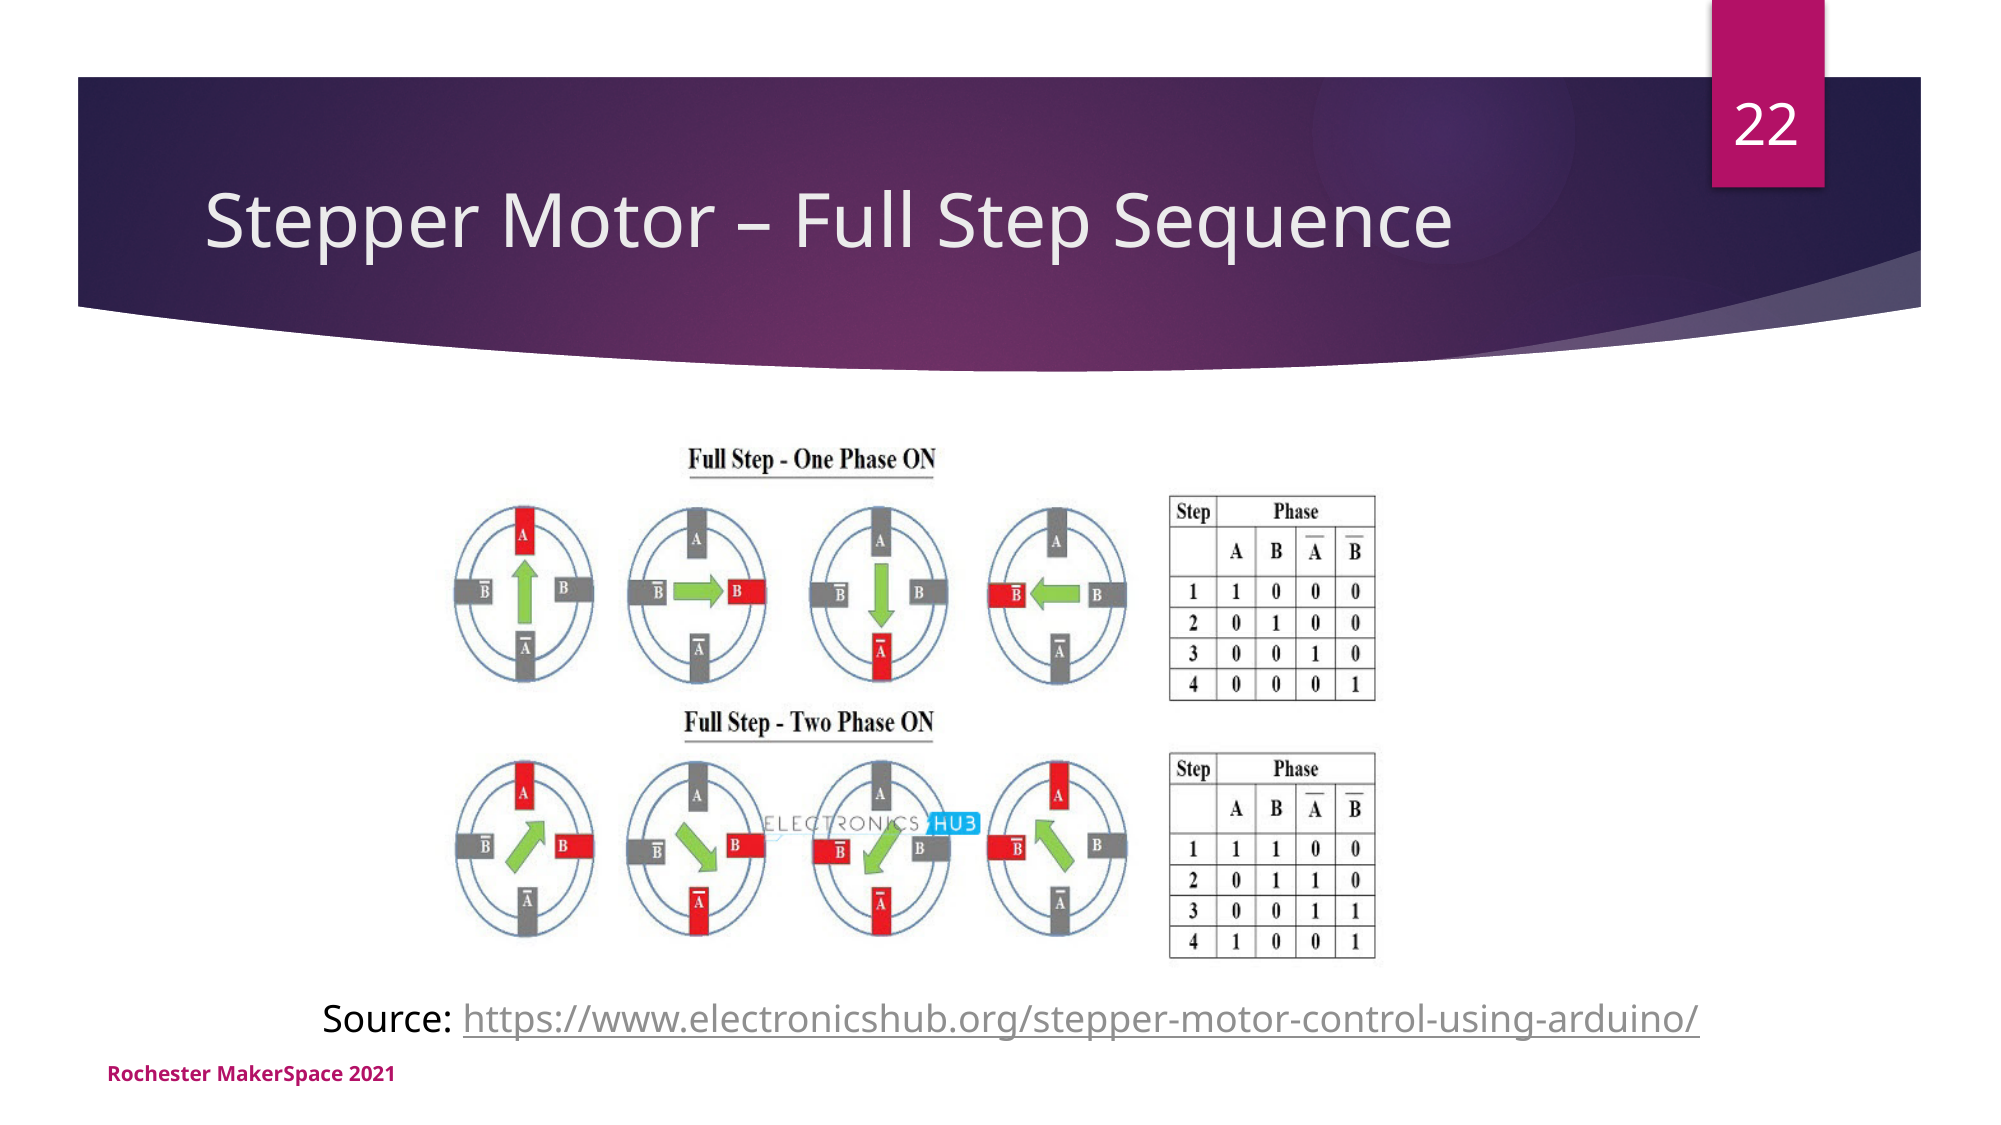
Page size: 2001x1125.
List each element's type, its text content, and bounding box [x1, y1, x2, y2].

title Stepper Motor – Full Step Sequence [189, 159, 1627, 276]
slide_number 22 [1698, 48, 1836, 175]
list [435, 426, 1392, 988]
text_box Source: https://www.electronicshub.org/stepper-motor-control-using-arduino/ [307, 987, 1715, 1054]
footer Rochester MakerSpace 2021 [92, 1048, 726, 1099]
